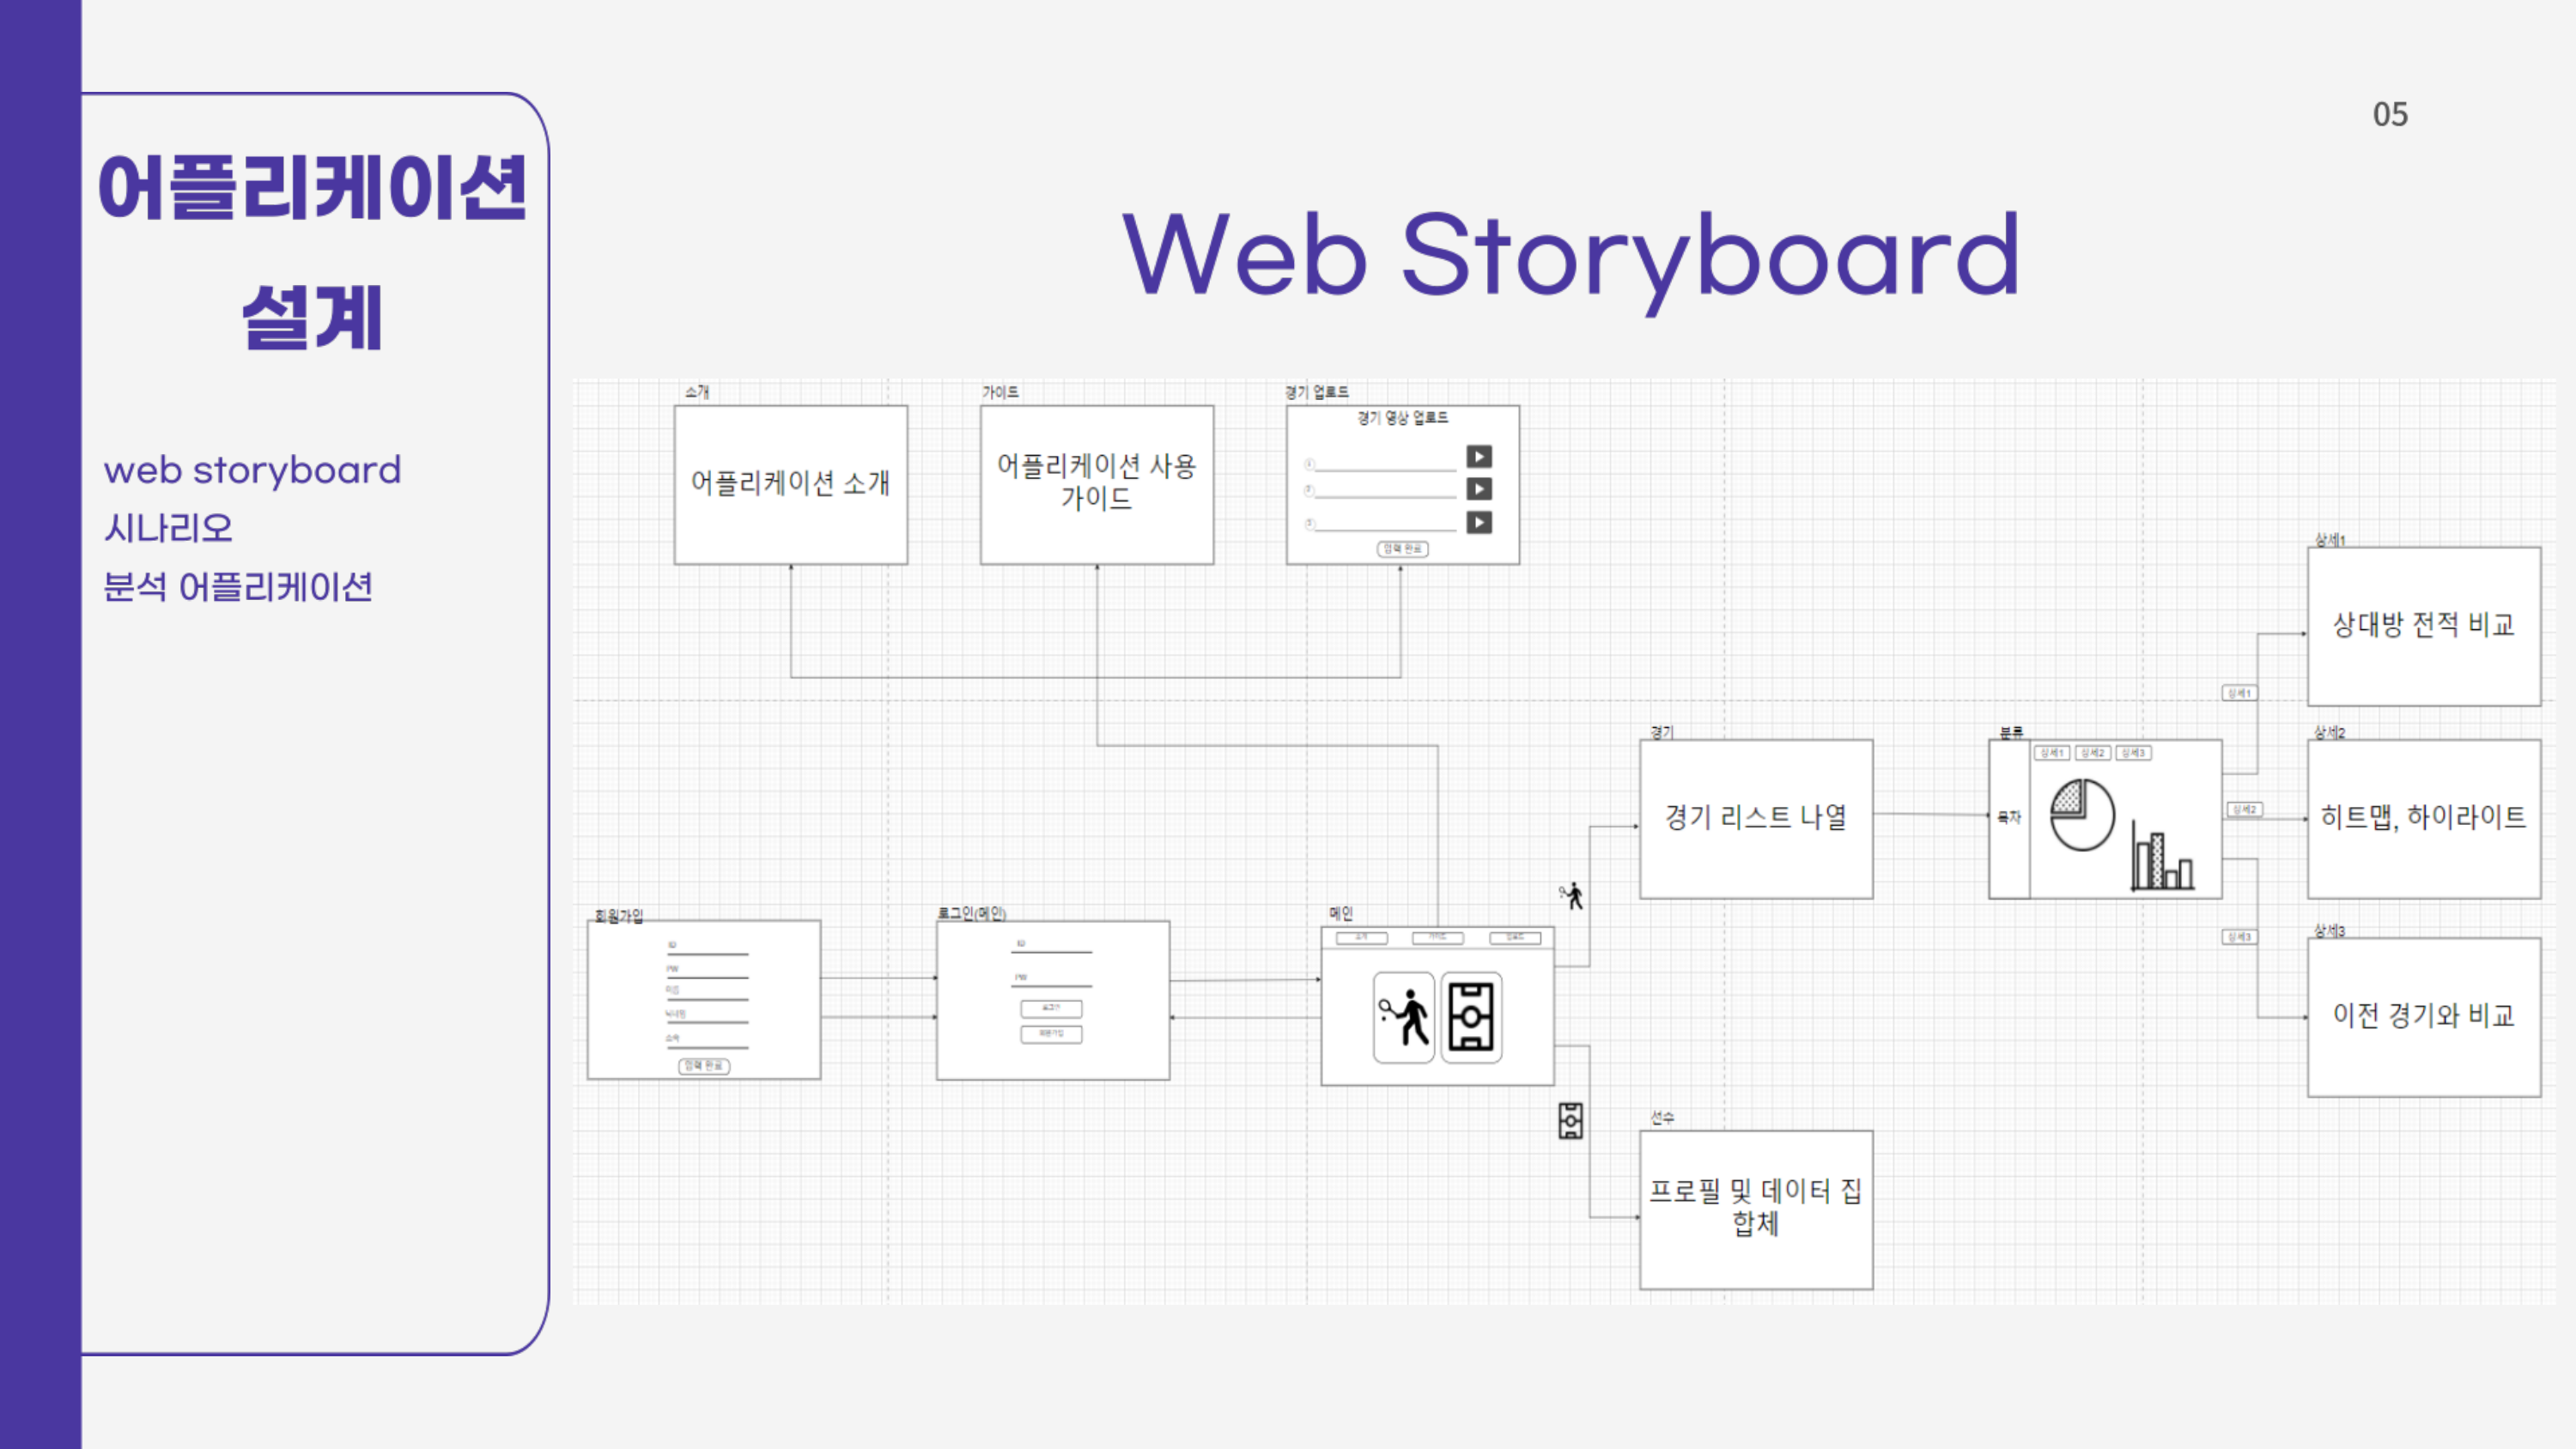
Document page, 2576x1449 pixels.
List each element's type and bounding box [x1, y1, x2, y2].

picture [76, 130, 566, 413]
text_box [573, 378, 2556, 1306]
picture [2264, 85, 2424, 150]
text_box [89, 92, 550, 130]
text_box [0, 0, 83, 1449]
text_box [89, 420, 550, 1356]
picture [97, 444, 418, 631]
picture [1105, 179, 2069, 378]
